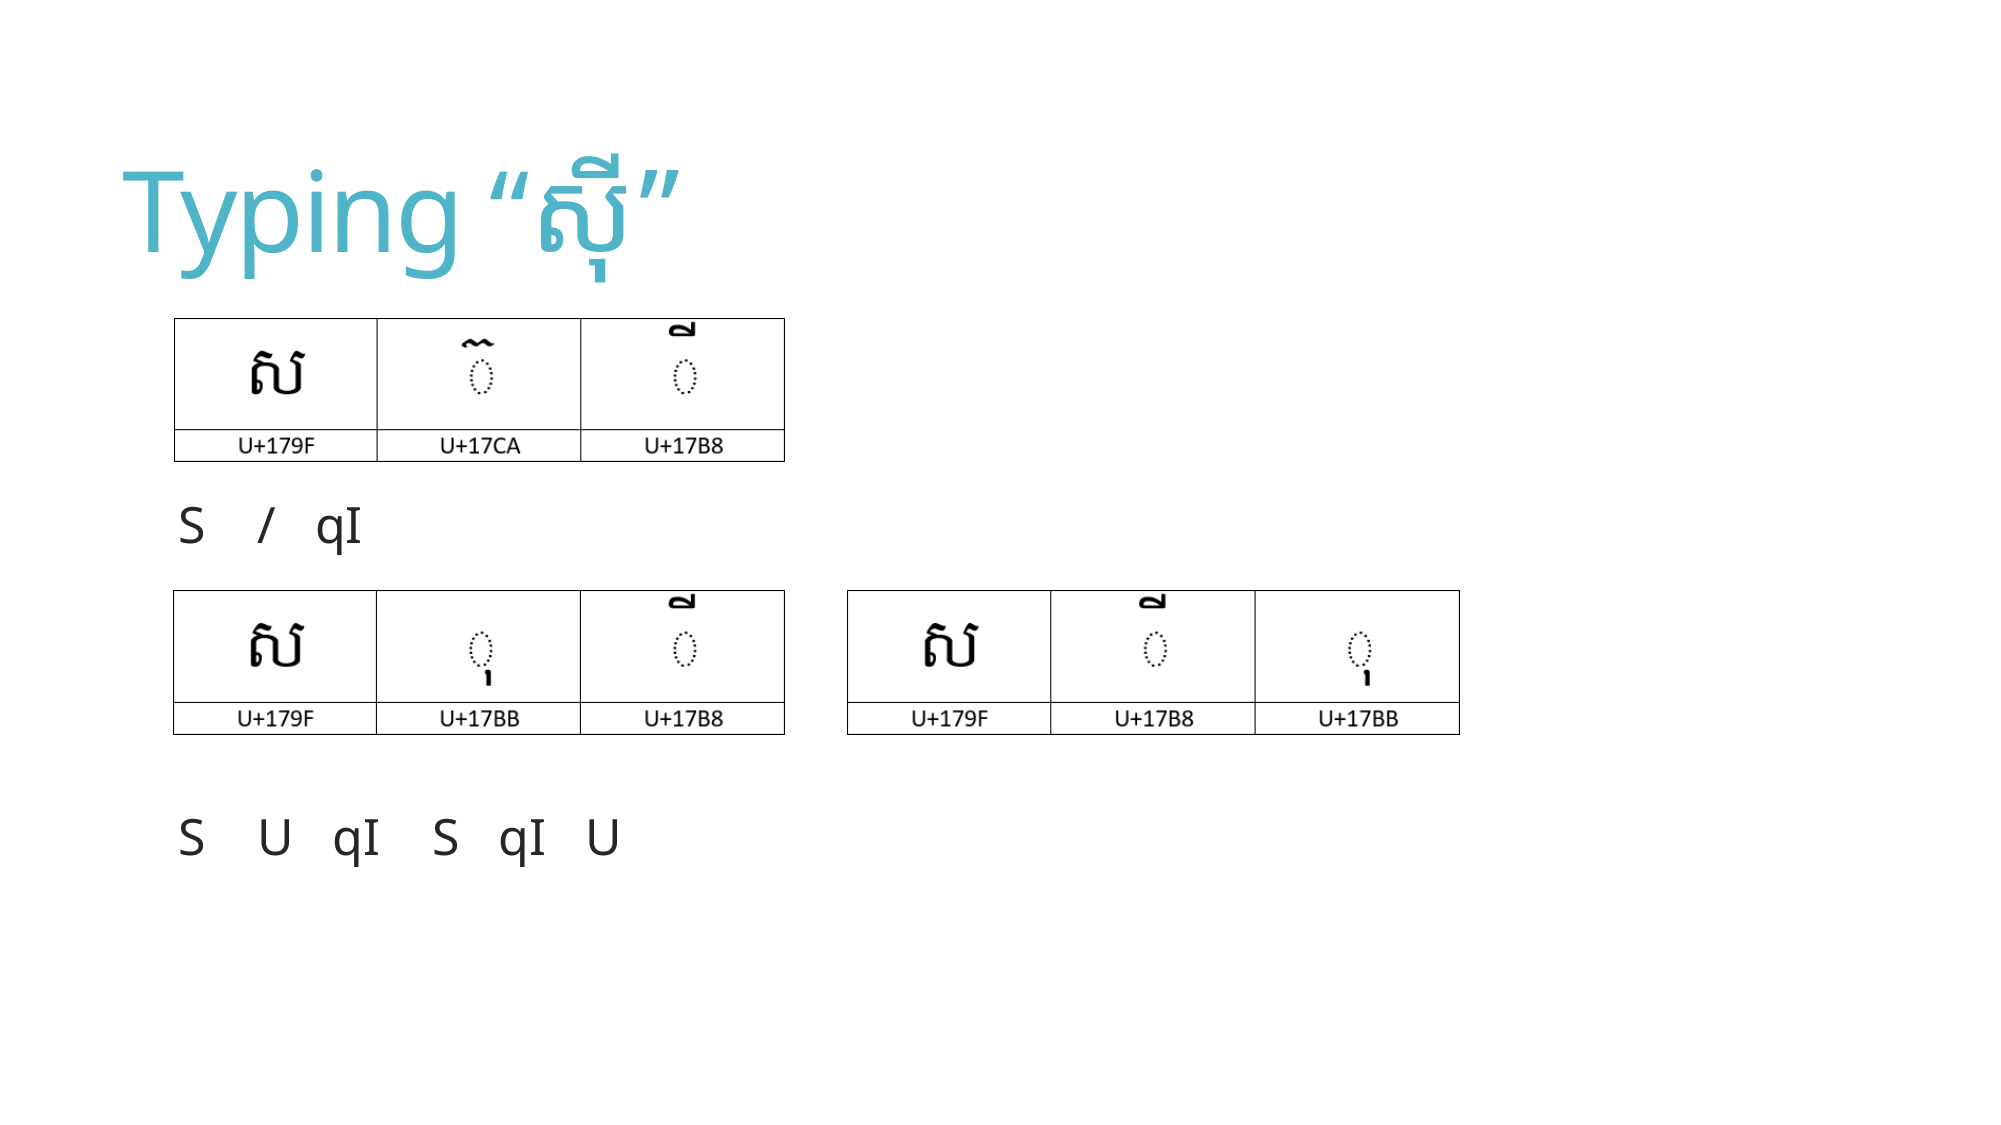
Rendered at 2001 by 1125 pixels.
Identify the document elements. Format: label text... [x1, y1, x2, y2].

list S / qI S U qI S qI U [111, 329, 1876, 948]
picture [174, 318, 785, 463]
picture [847, 590, 1460, 735]
title Typing “ស៊ី” [107, 81, 1875, 354]
picture [173, 590, 786, 735]
